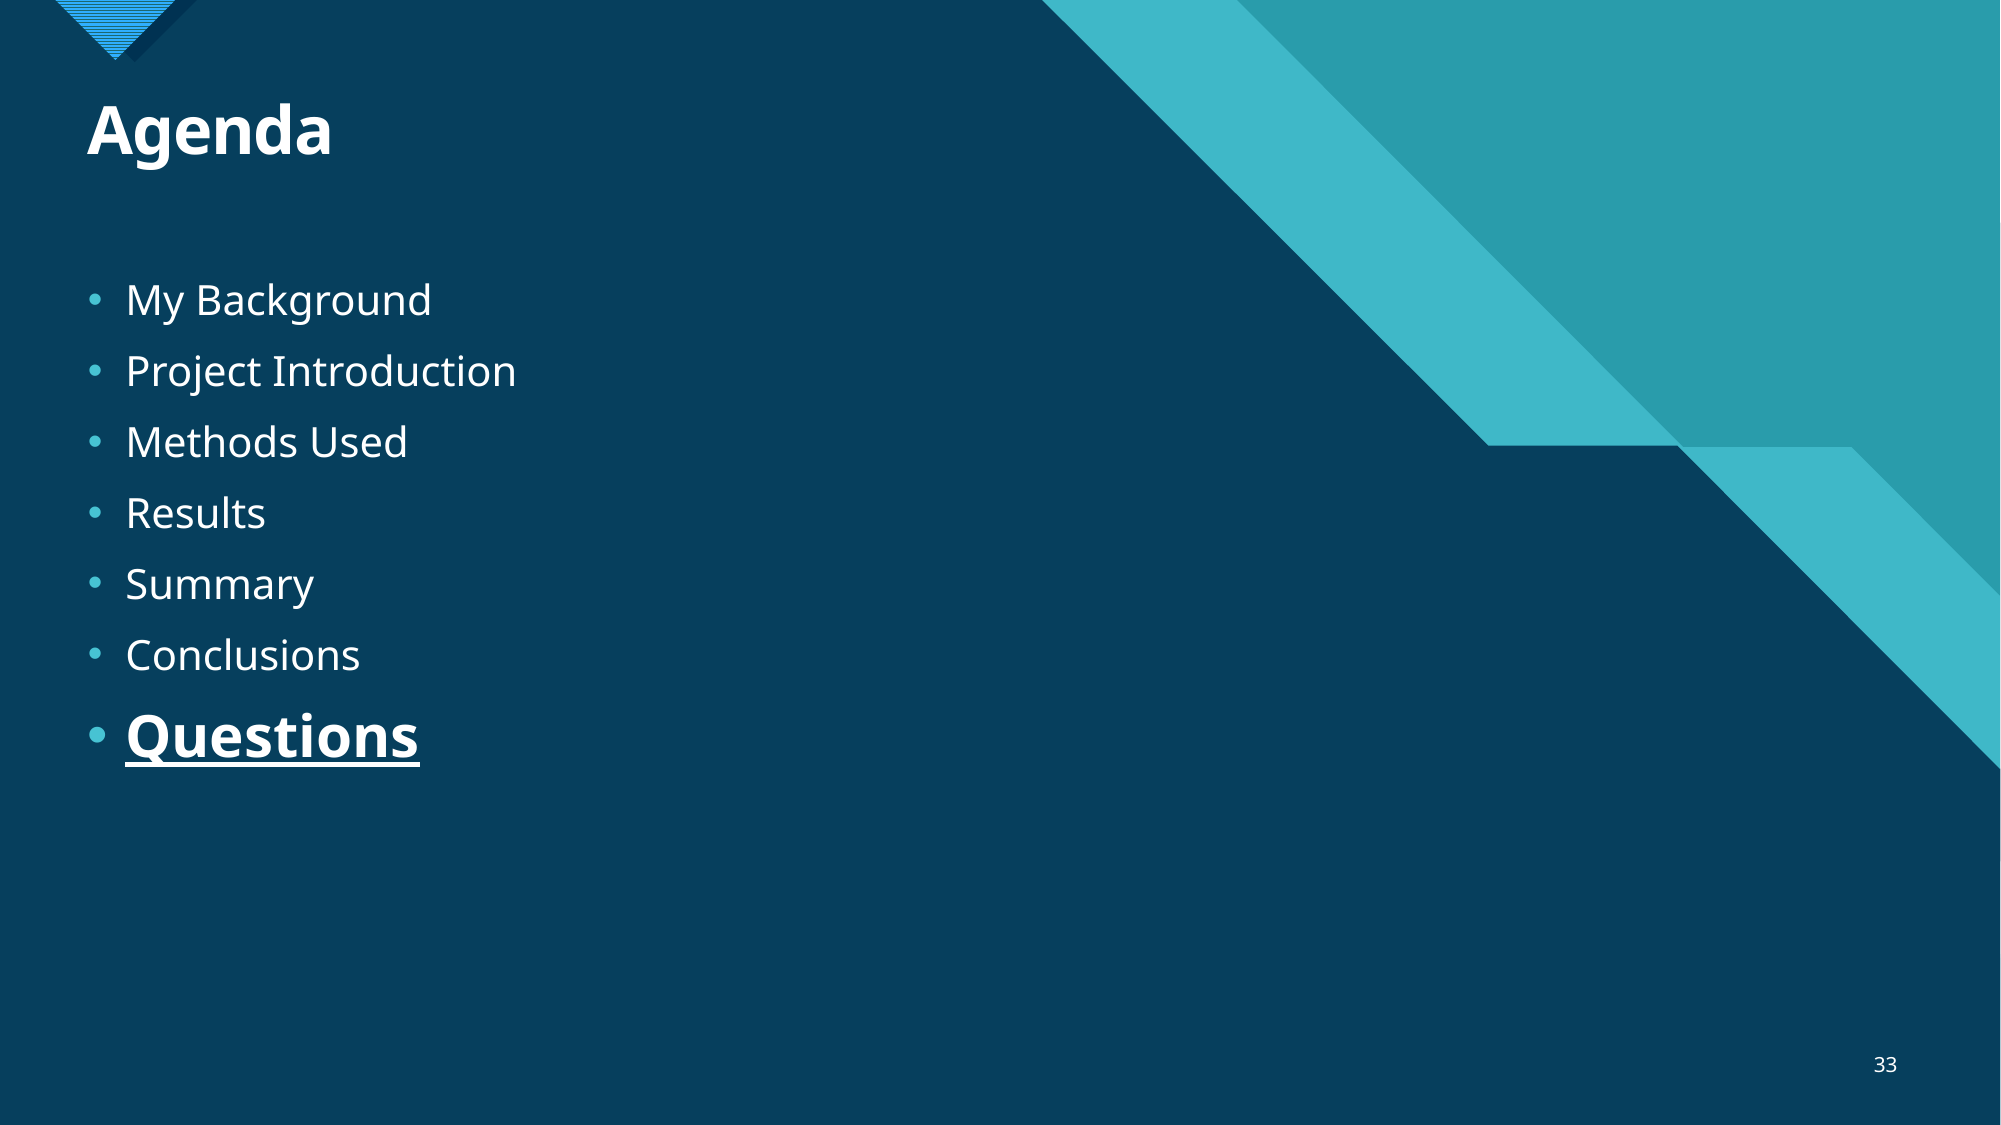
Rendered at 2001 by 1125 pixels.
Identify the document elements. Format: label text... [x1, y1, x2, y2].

slide_number 33 [1845, 1035, 1913, 1096]
list My Background Project Introduction Methods Used Results Summary Conclusions Questions [72, 266, 1175, 939]
title Agenda [72, 89, 1913, 177]
